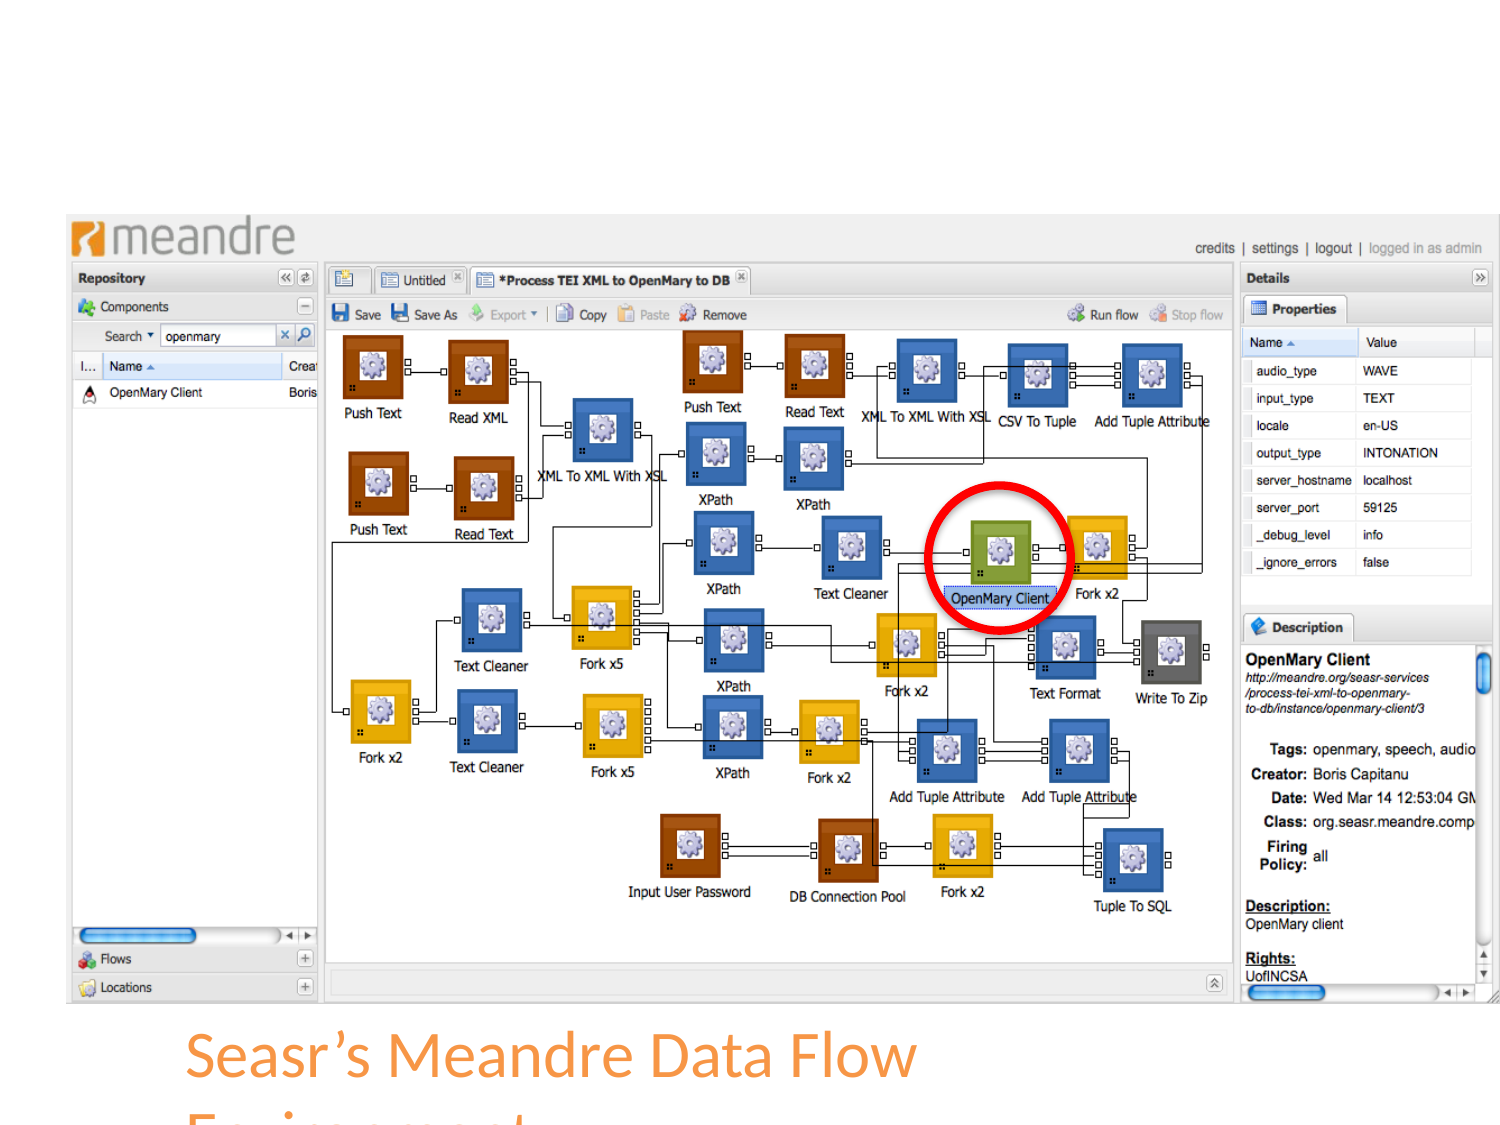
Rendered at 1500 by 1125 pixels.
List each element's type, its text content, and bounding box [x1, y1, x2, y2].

list Seasr’s Meandre Data Flow Environment [152, 1013, 1251, 1125]
picture [66, 213, 1500, 1004]
